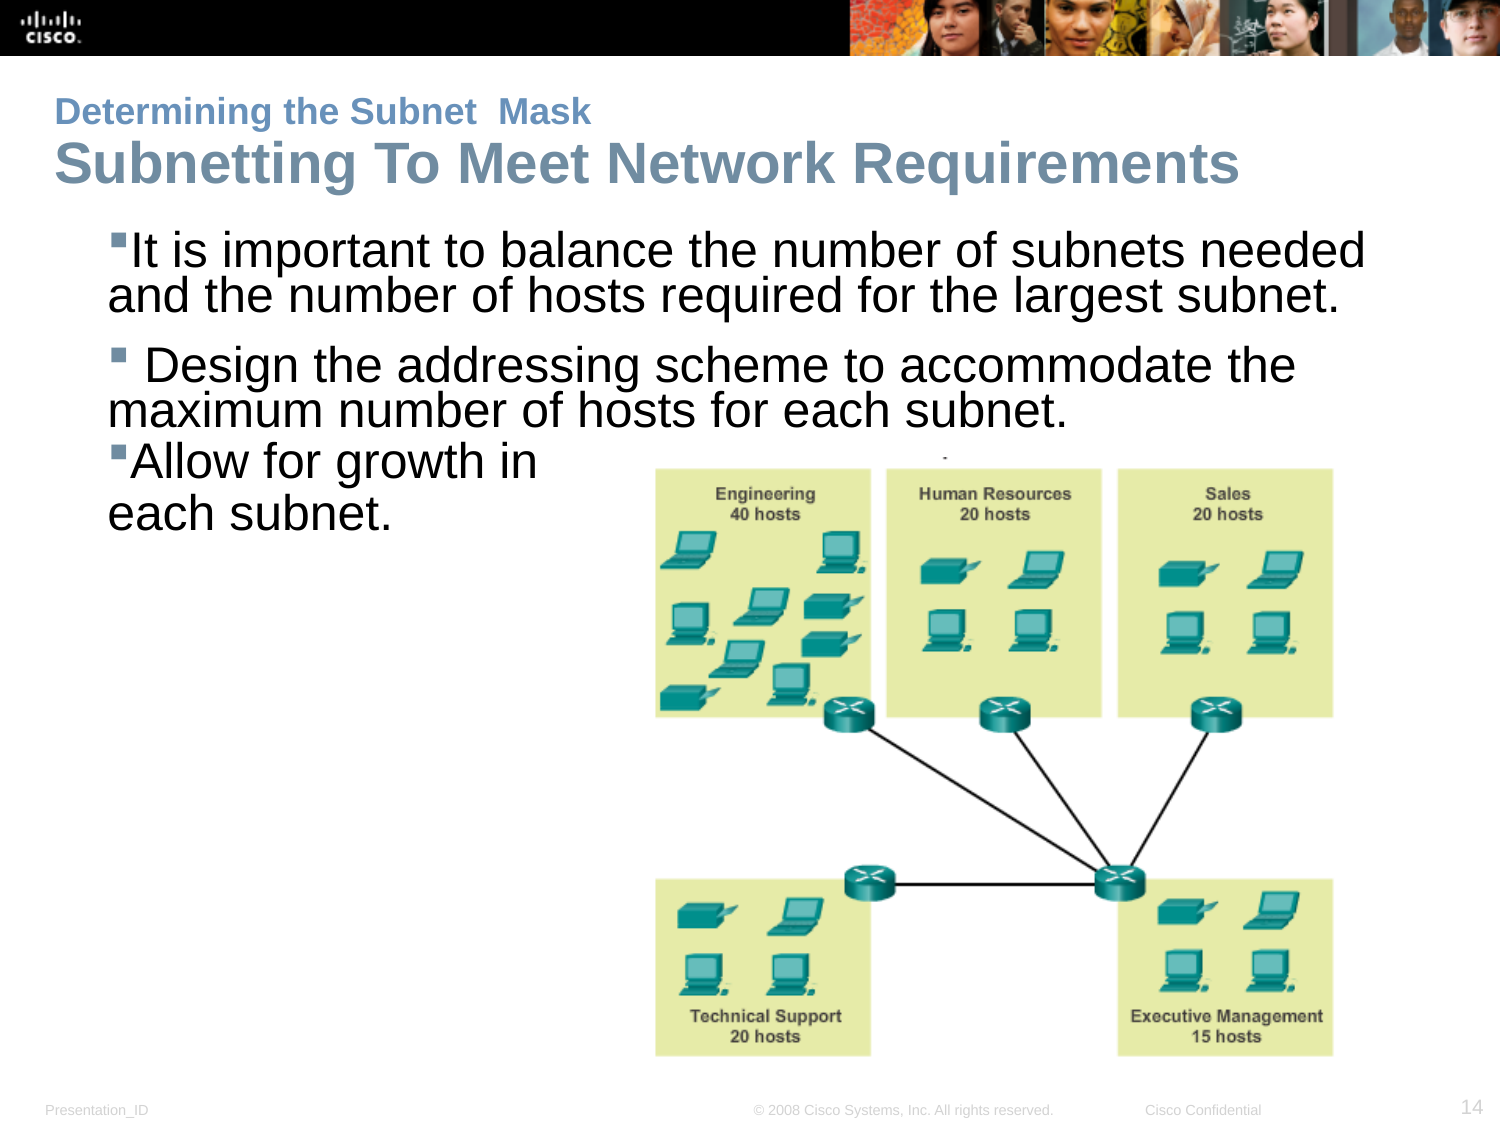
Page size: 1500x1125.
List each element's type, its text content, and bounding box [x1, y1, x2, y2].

picture [630, 456, 1346, 1067]
title Determining the Subnet Mask Subnetting To Meet Network Requirements [40, 64, 1378, 203]
picture [0, 0, 1500, 56]
list It is important to balance the number of subnets needed and the number of hosts required for the largest subnet. Design the addressing scheme to accommodate the maximum number of hosts for each subnet. Allow for growth in each subnet. [93, 224, 1442, 1071]
